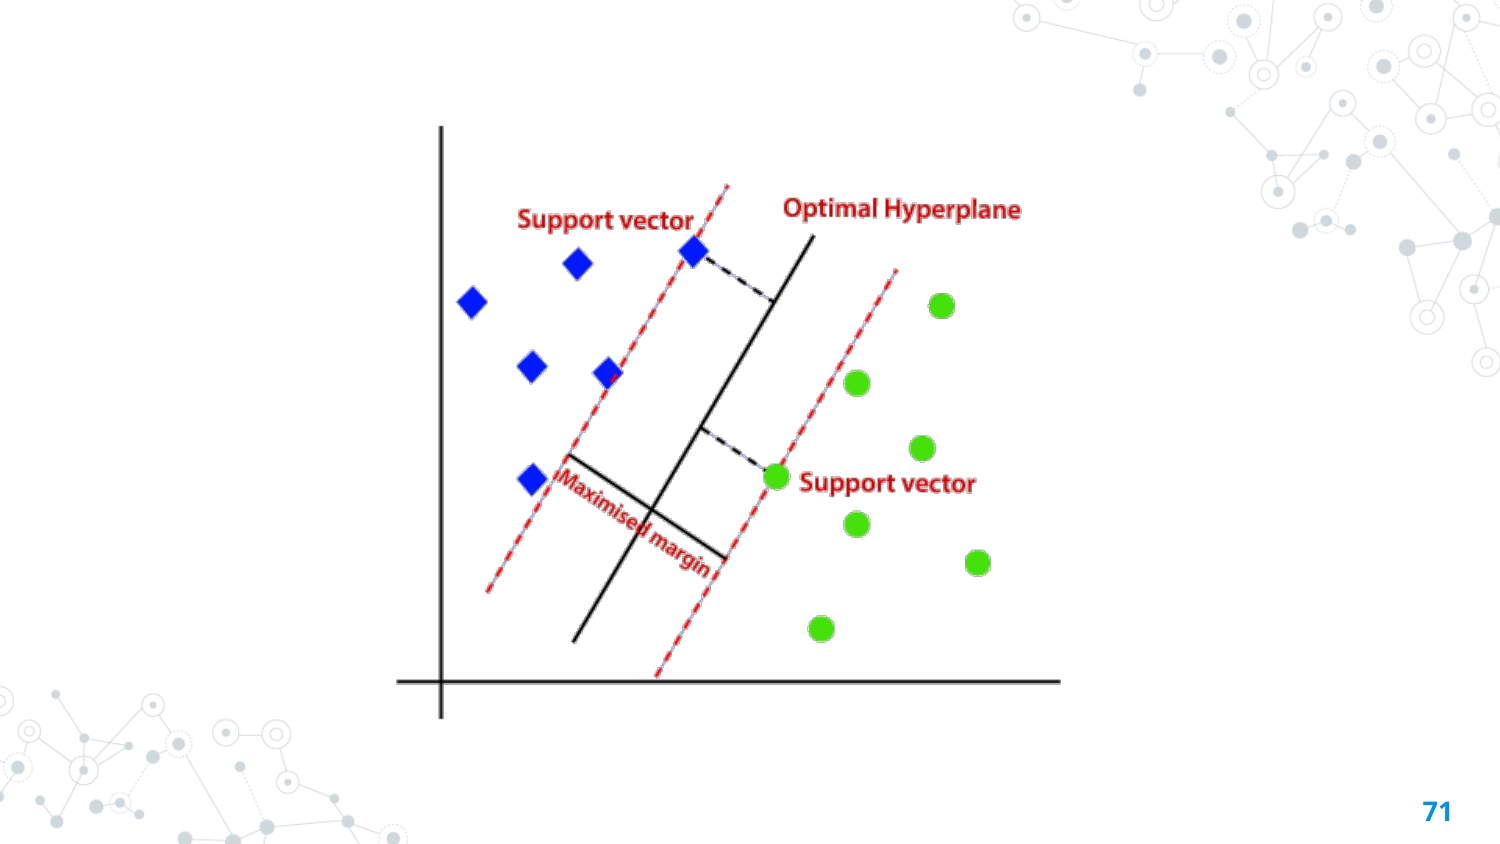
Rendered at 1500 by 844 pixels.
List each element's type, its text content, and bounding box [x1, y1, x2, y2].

picture [0, 0, 1500, 844]
slide_number 71 [1378, 779, 1469, 844]
